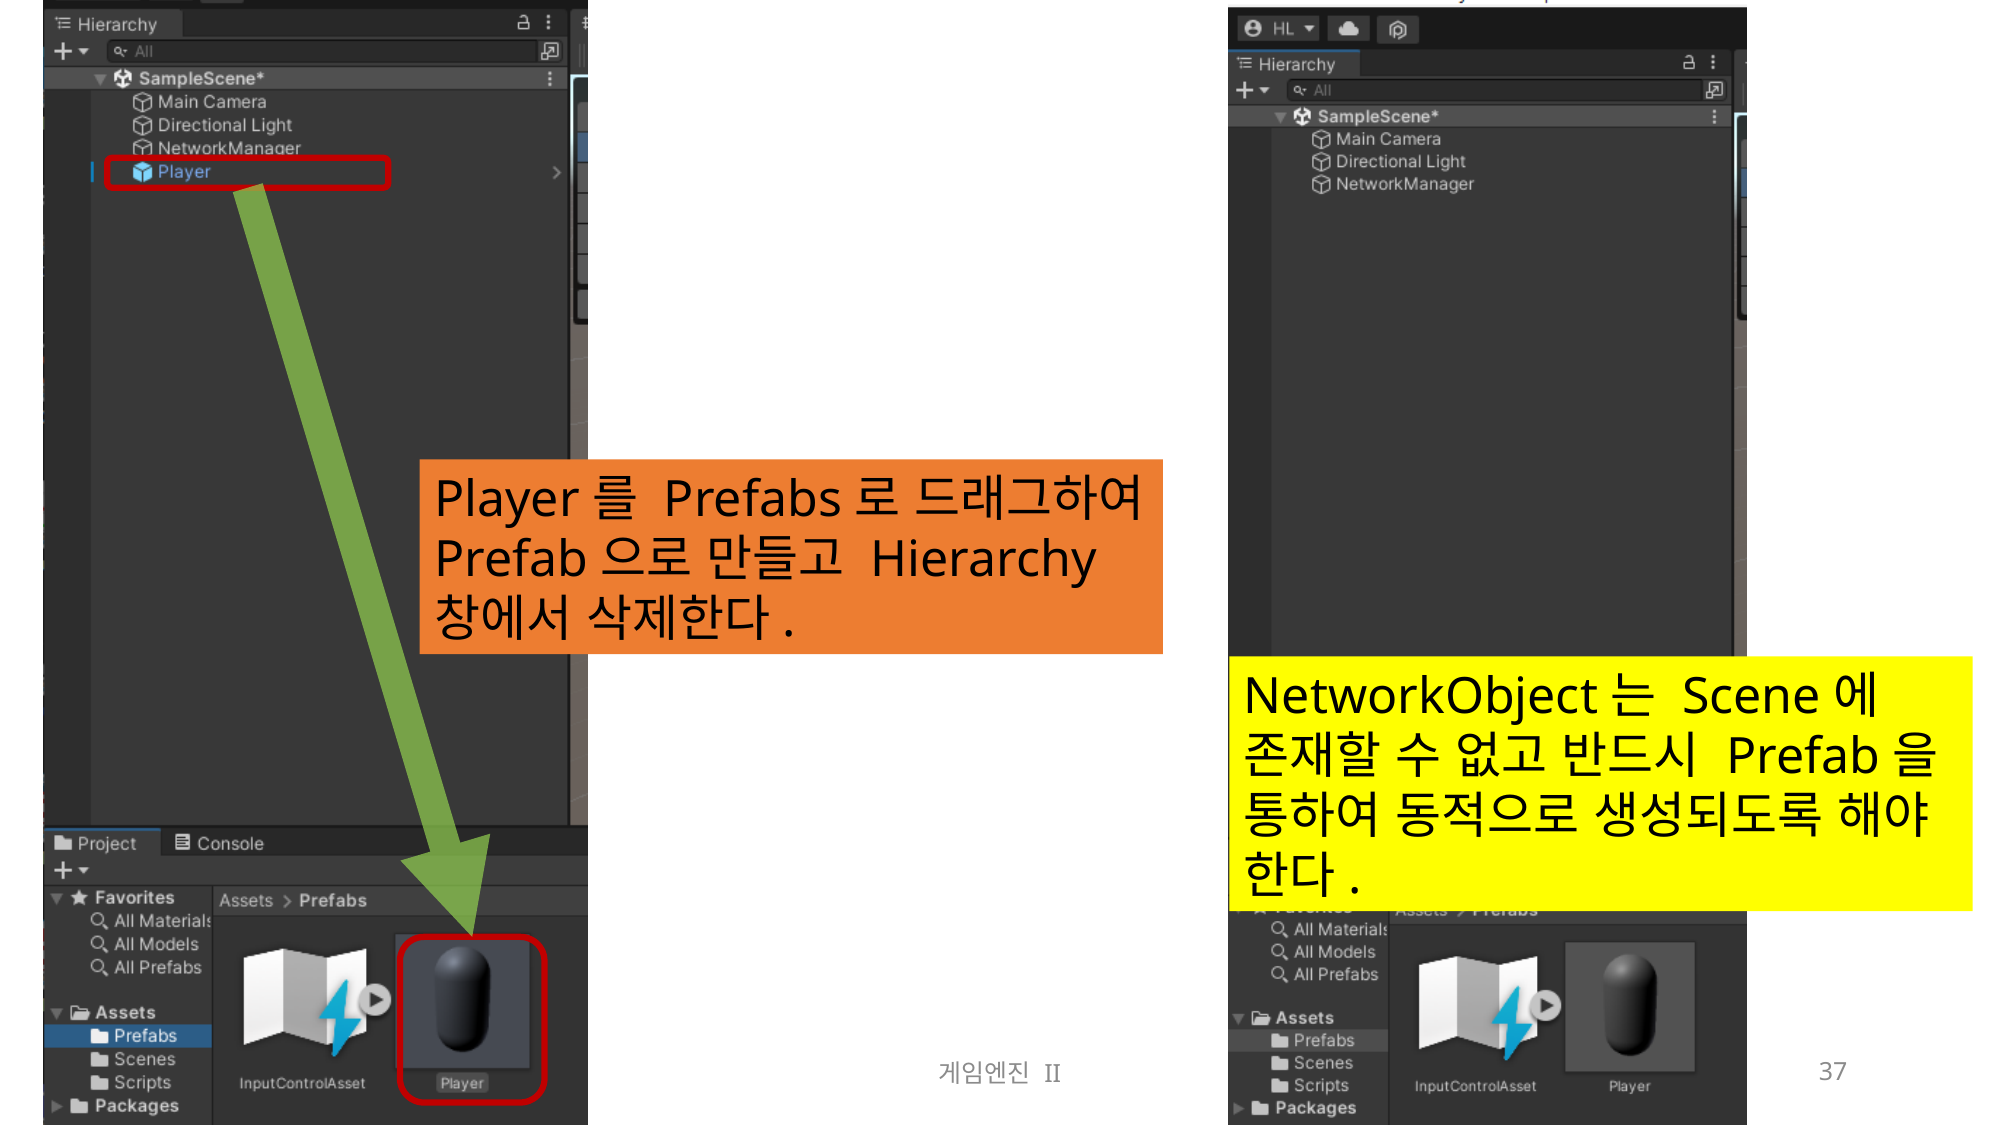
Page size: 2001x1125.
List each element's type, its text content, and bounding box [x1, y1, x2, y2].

text_box NetworkObject는 Scene에 존재할 수 없고 반드시 Prefab을 통하여 동적으로 생성되도록 해야 한다. [1747, 656, 1973, 912]
footer 게임엔진 II [662, 1042, 1228, 1103]
text_box Player를 Prefabs로 드래그하여 Prefab으로 만들고 Hierarchy창에서 삭제한다. [588, 459, 1163, 655]
picture [43, 0, 588, 1125]
slide_number 37 [1747, 1042, 1863, 1103]
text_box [247, 187, 473, 937]
picture [1228, 0, 1747, 1125]
